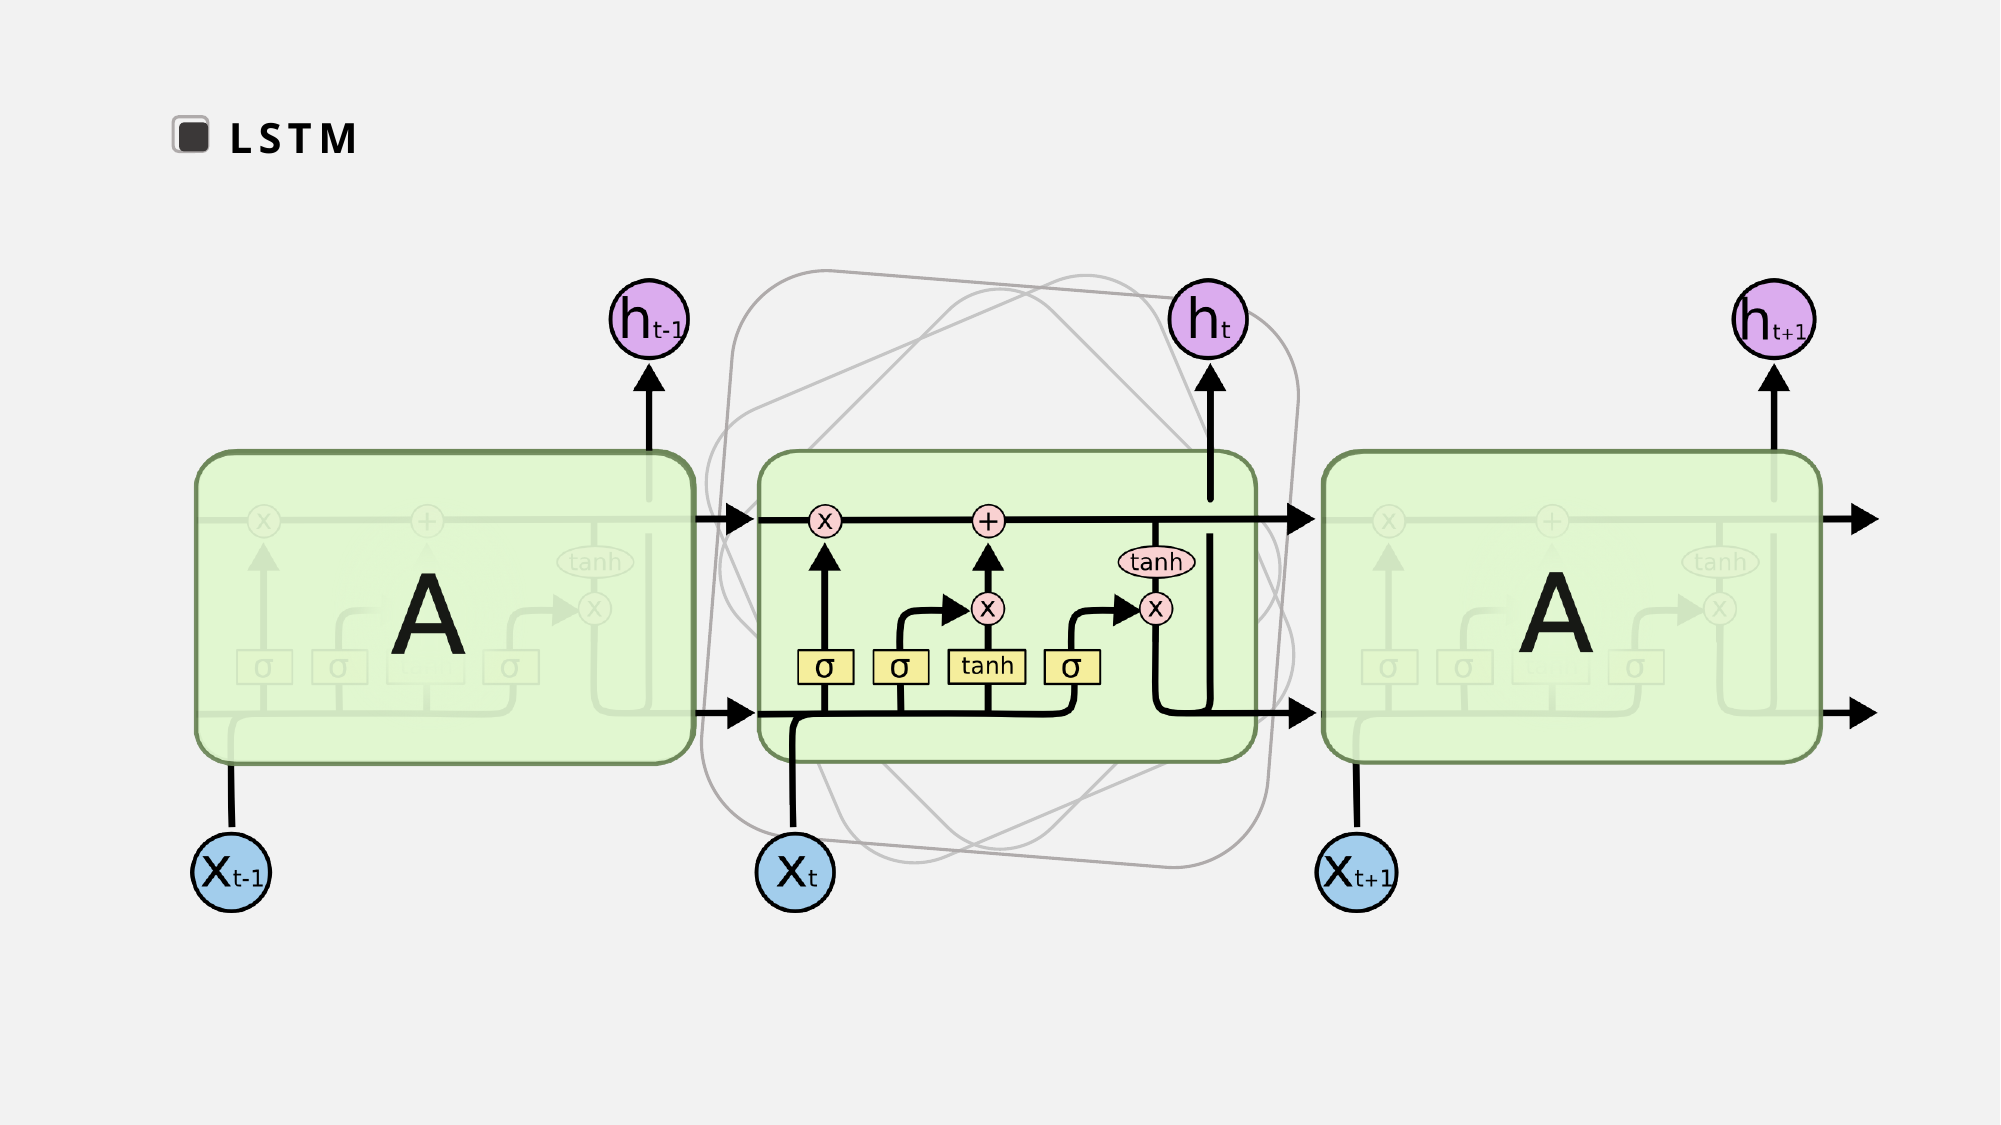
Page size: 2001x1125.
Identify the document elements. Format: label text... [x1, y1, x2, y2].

text_box [787, 269, 935, 278]
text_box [173, 116, 209, 152]
text_box LSTM [213, 104, 550, 169]
text_box [1061, 274, 1111, 278]
picture [190, 278, 1879, 913]
